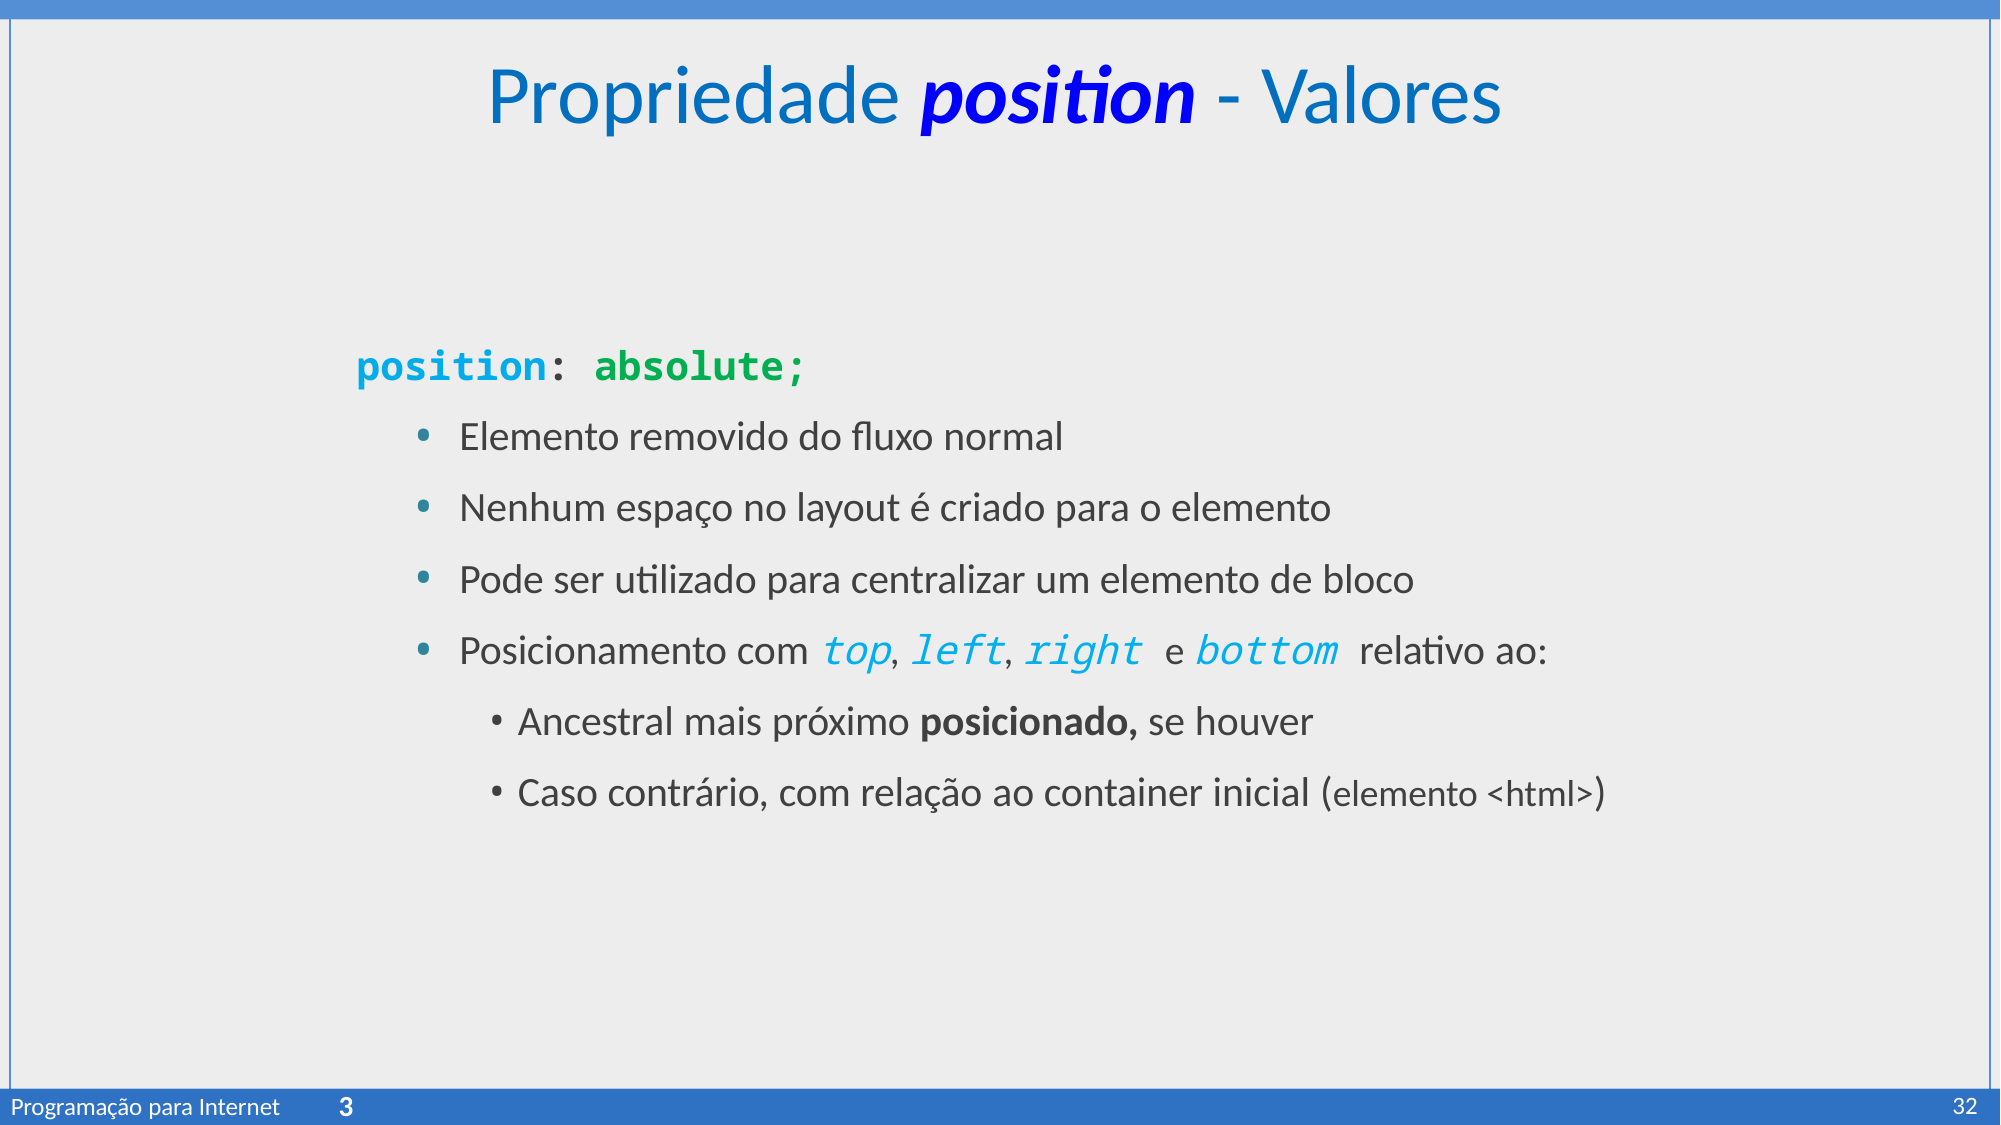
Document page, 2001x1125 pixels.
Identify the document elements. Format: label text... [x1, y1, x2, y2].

text_box position: absolute; Elemento removido do fluxo normal Nenhum espaço no layout é criado para o elemento Pode ser utilizado para centralizar um elemento de bloco Posicionamento com top, left, right e bottom relativo ao: Ancestral mais próximo posicionado, se houver Caso contrário, com relação ao container inicial (elemento <html>) [354, 328, 1617, 816]
text_box 3 [336, 1091, 356, 1122]
slide_number Programação para Internet [8, 1094, 287, 1125]
title Propriedade position - Valores [485, 38, 1515, 229]
slide_number 32 [1946, 1093, 1985, 1125]
